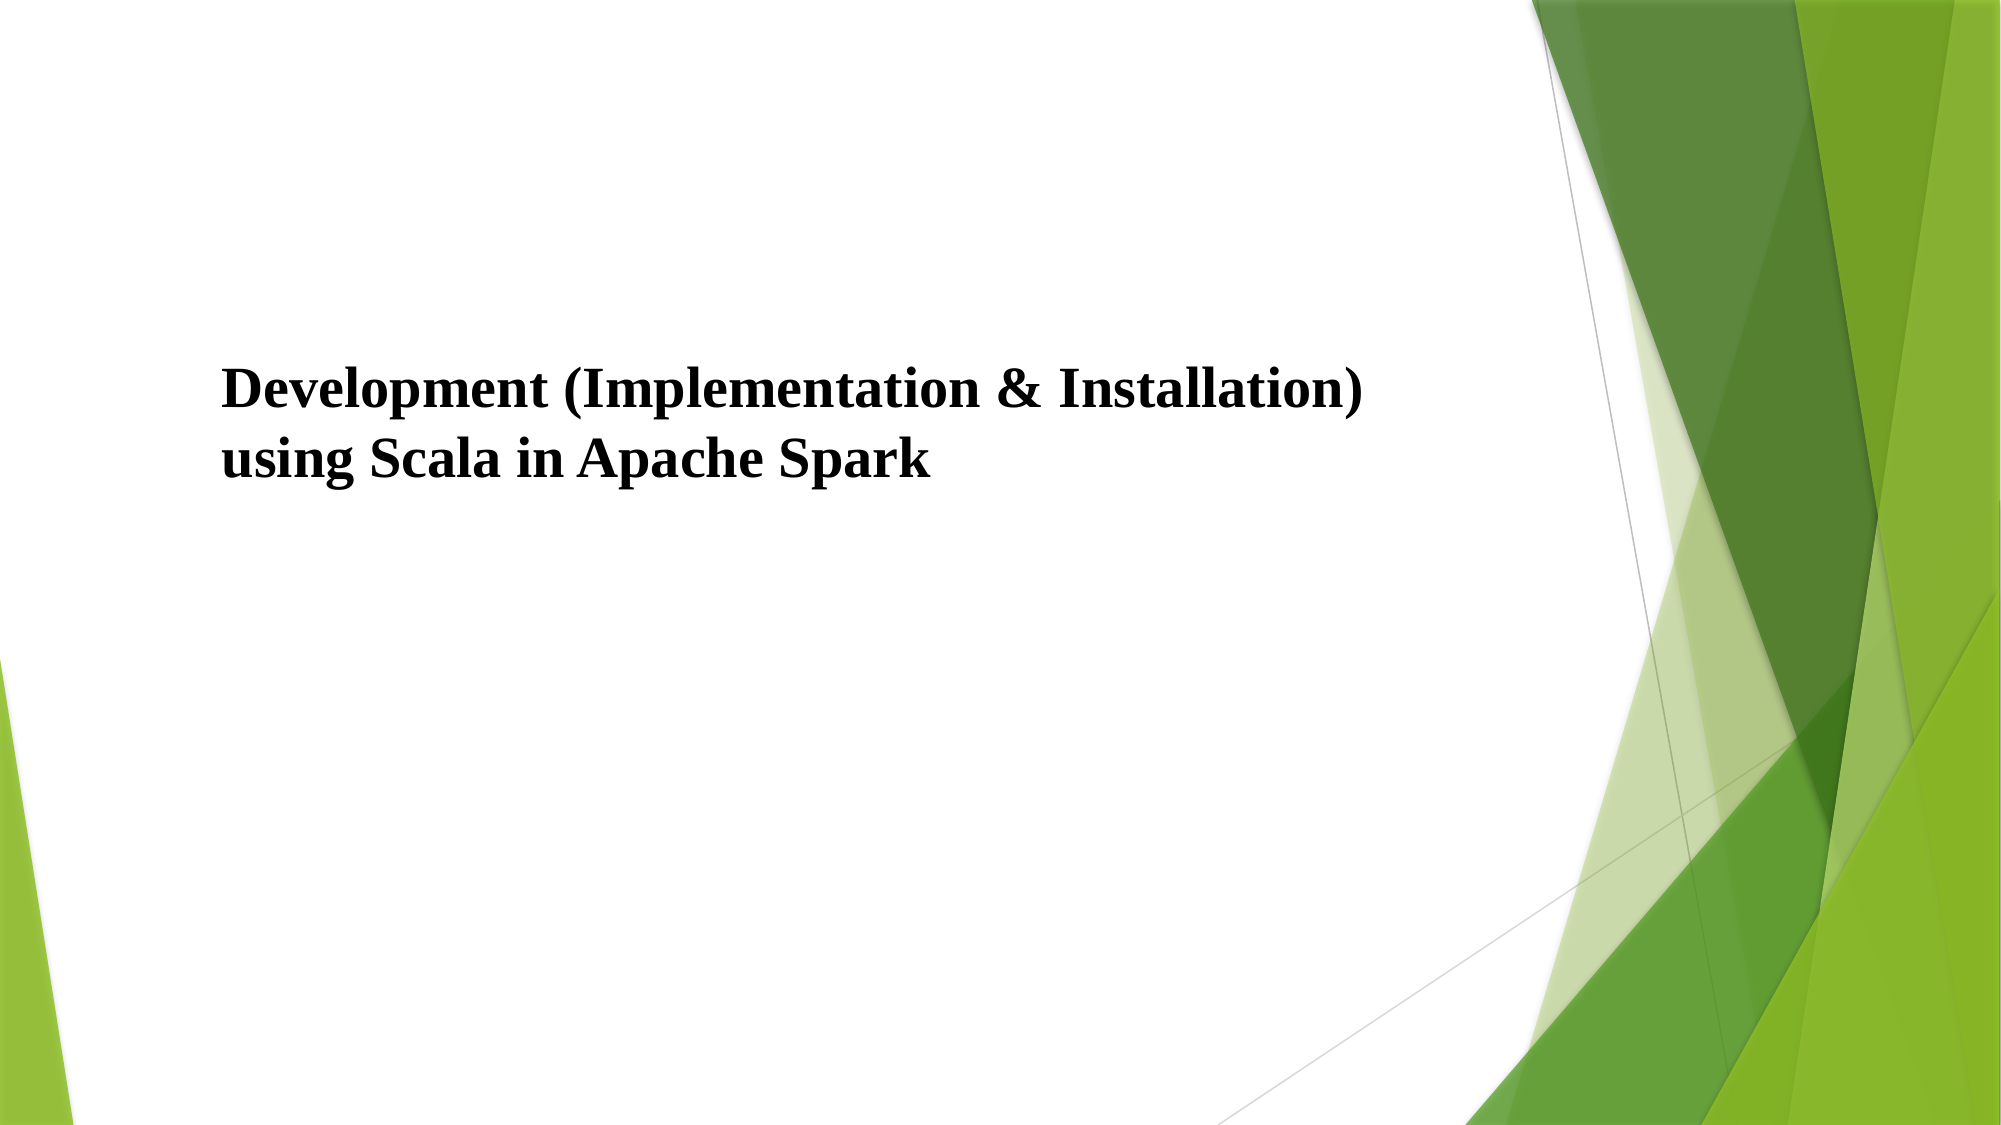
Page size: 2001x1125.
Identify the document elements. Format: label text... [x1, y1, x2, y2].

text_box Development (Implementation & Installation) using Scala in Apache Spark [206, 342, 1500, 532]
